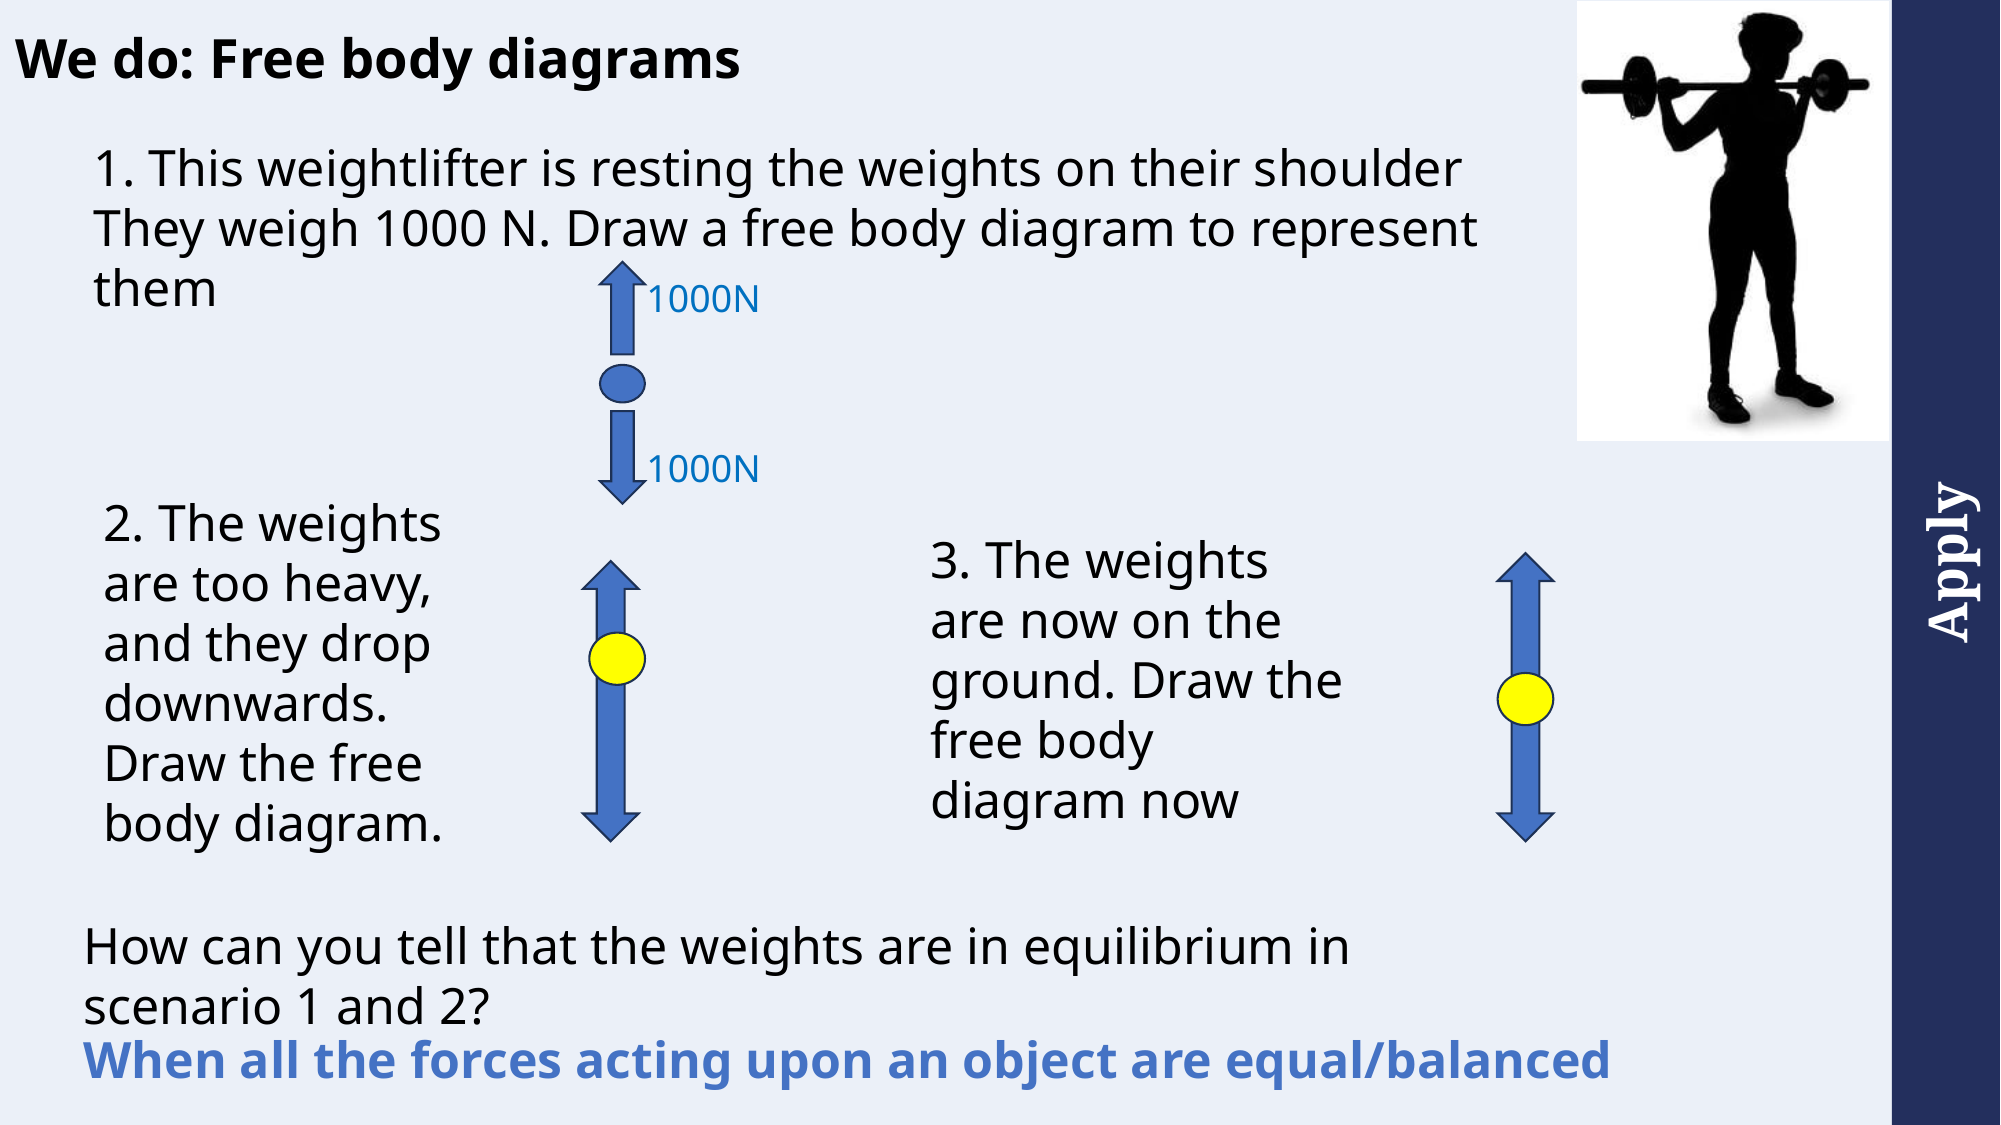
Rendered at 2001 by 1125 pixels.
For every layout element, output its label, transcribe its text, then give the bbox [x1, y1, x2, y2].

text_box 2. The weights are too heavy, and they drop downwards. Draw the free body diagram. [88, 483, 485, 859]
text_box 1000N [631, 438, 835, 498]
picture [1577, 1, 1889, 441]
text_box How can you tell that the weights are in equilibrium in scenario 1 and 2? [68, 906, 1495, 1021]
text_box 1. This weightlifter is resting the weights on their shoulder They weigh 1000 N. Draw a free body diagram to represent them [79, 128, 1575, 324]
text_box [588, 631, 647, 686]
text_box 1000N [631, 267, 835, 328]
text_box [597, 410, 635, 506]
text_box 3. The weights are now on the ground. Draw the free body diagram now [915, 521, 1362, 837]
text_box When all the forces acting upon an object are equal/balanced [68, 1021, 1827, 1097]
text_box [1495, 551, 1556, 675]
text_box [580, 559, 642, 640]
text_box [1495, 723, 1556, 843]
text_box [580, 678, 642, 843]
text_box [1496, 671, 1555, 727]
text_box [597, 260, 635, 356]
title We do: Free body diagrams [0, 0, 1743, 119]
text_box [598, 363, 646, 404]
